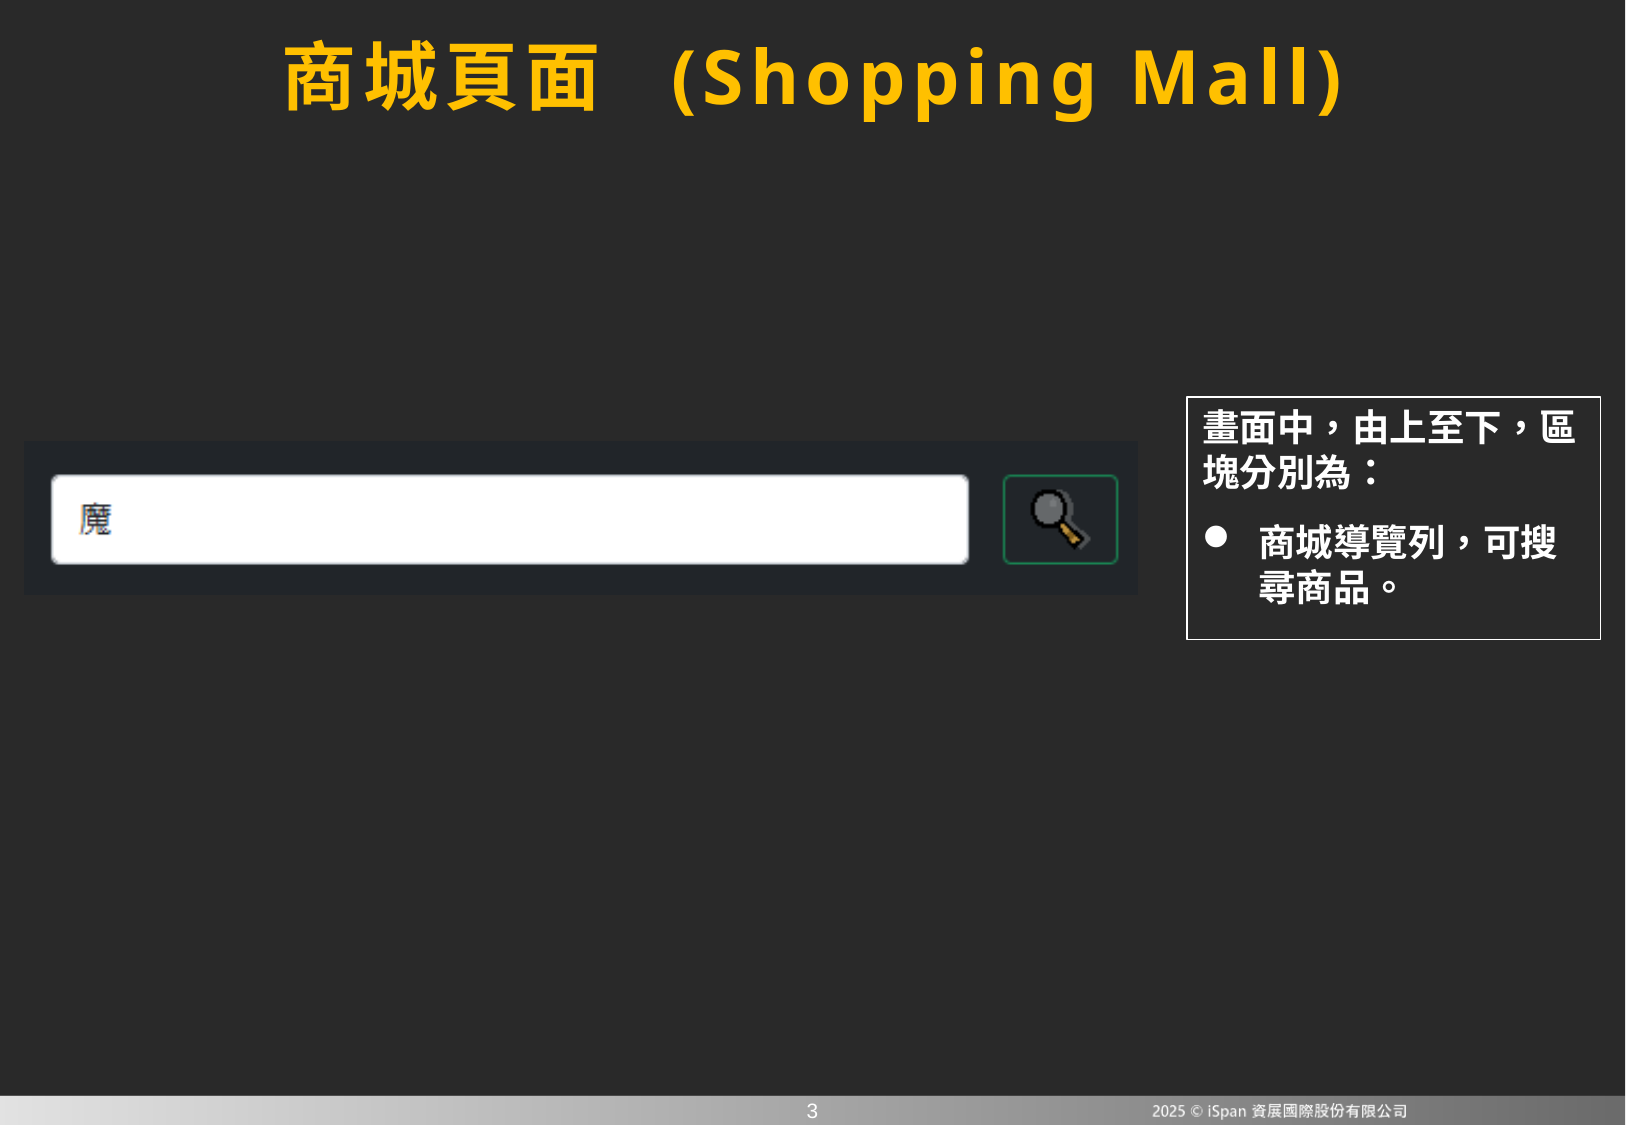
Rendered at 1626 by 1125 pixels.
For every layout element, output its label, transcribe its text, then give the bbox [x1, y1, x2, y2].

list 畫面中，由上至下，區塊分別為： 商城導覽列，可搜尋商品。 [1187, 396, 1601, 640]
title 商城頁面 (Shopping Mall) [103, 12, 1522, 138]
picture [0, 0, 1626, 1125]
